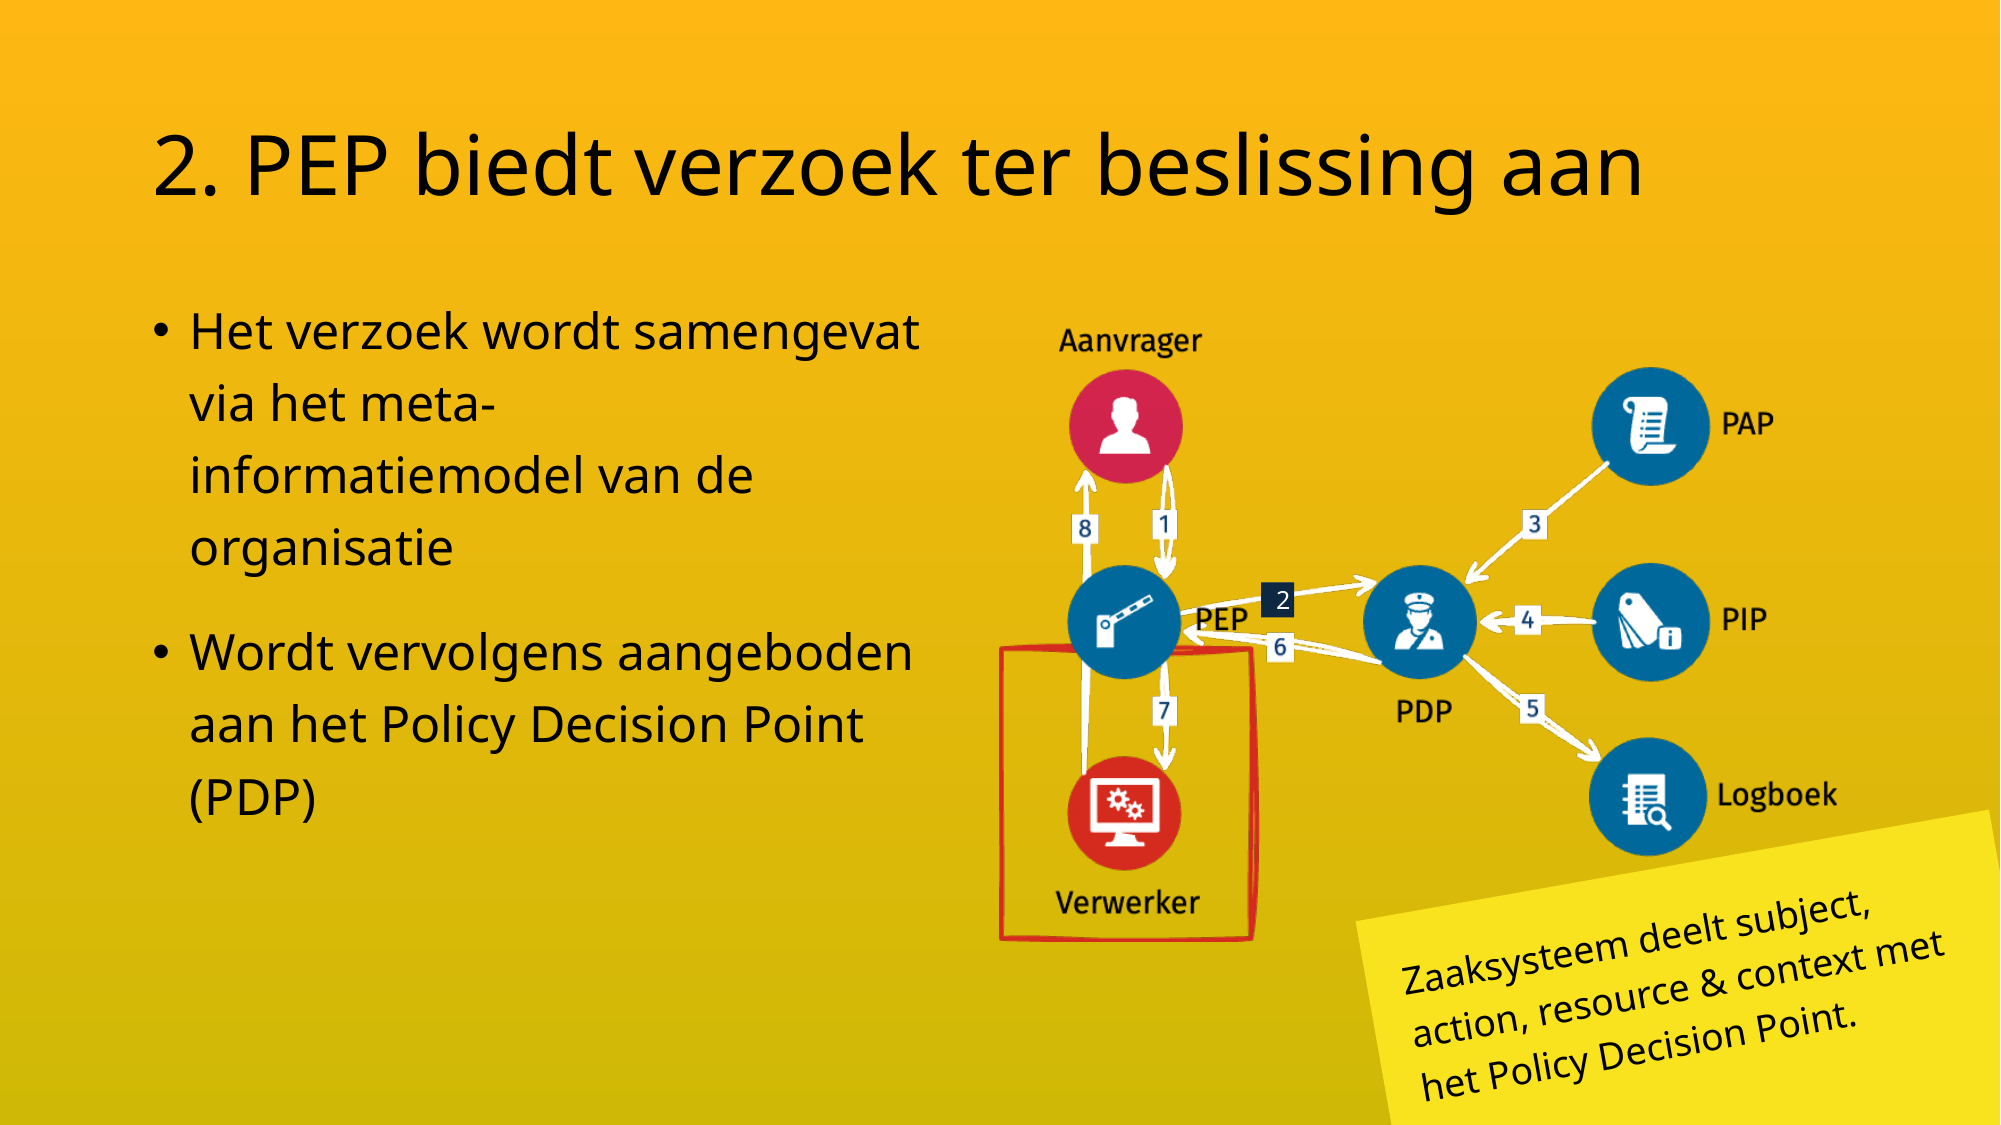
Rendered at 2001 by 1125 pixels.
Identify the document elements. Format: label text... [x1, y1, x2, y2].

text_box Zaaksysteem deelt subject, action, resource & context met het Policy Decision Point. [1357, 807, 2000, 1125]
list Het verzoek wordt samengevat via het meta-informatiemodel van de organisatie Wordt vervolgens aangeboden aan het Policy Decision Point (PDP) [137, 280, 978, 869]
picture [999, 323, 1840, 943]
title 2. PEP biedt verzoek ter beslissing aan [137, 59, 1863, 278]
